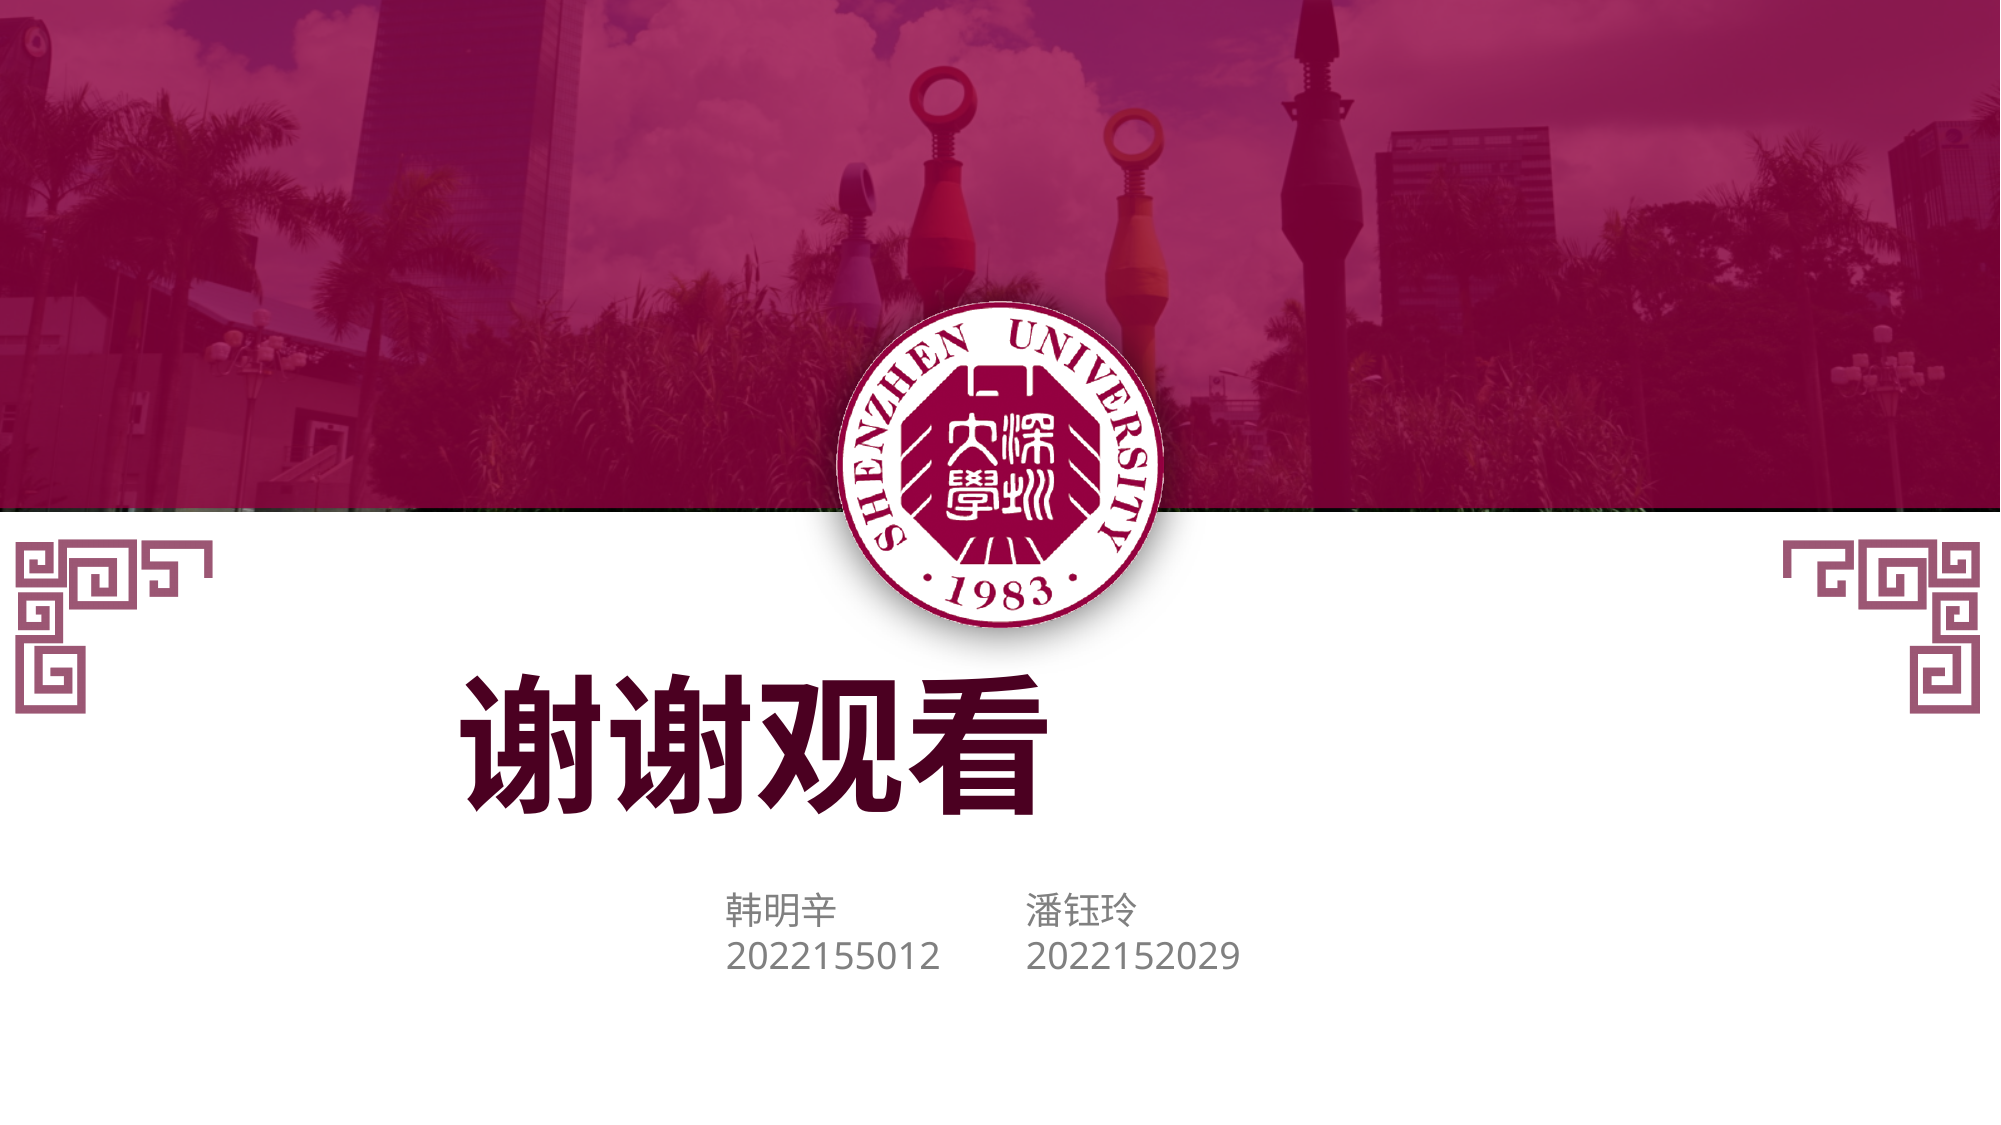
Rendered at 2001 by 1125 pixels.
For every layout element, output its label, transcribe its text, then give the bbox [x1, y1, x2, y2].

picture [0, 0, 2000, 631]
text_box 谢谢观看 [440, 643, 1509, 839]
text_box 韩明辛 潘钰玲 2022155012 2022152029 [711, 880, 1376, 1028]
picture [0, 516, 250, 745]
picture [1745, 516, 2000, 745]
